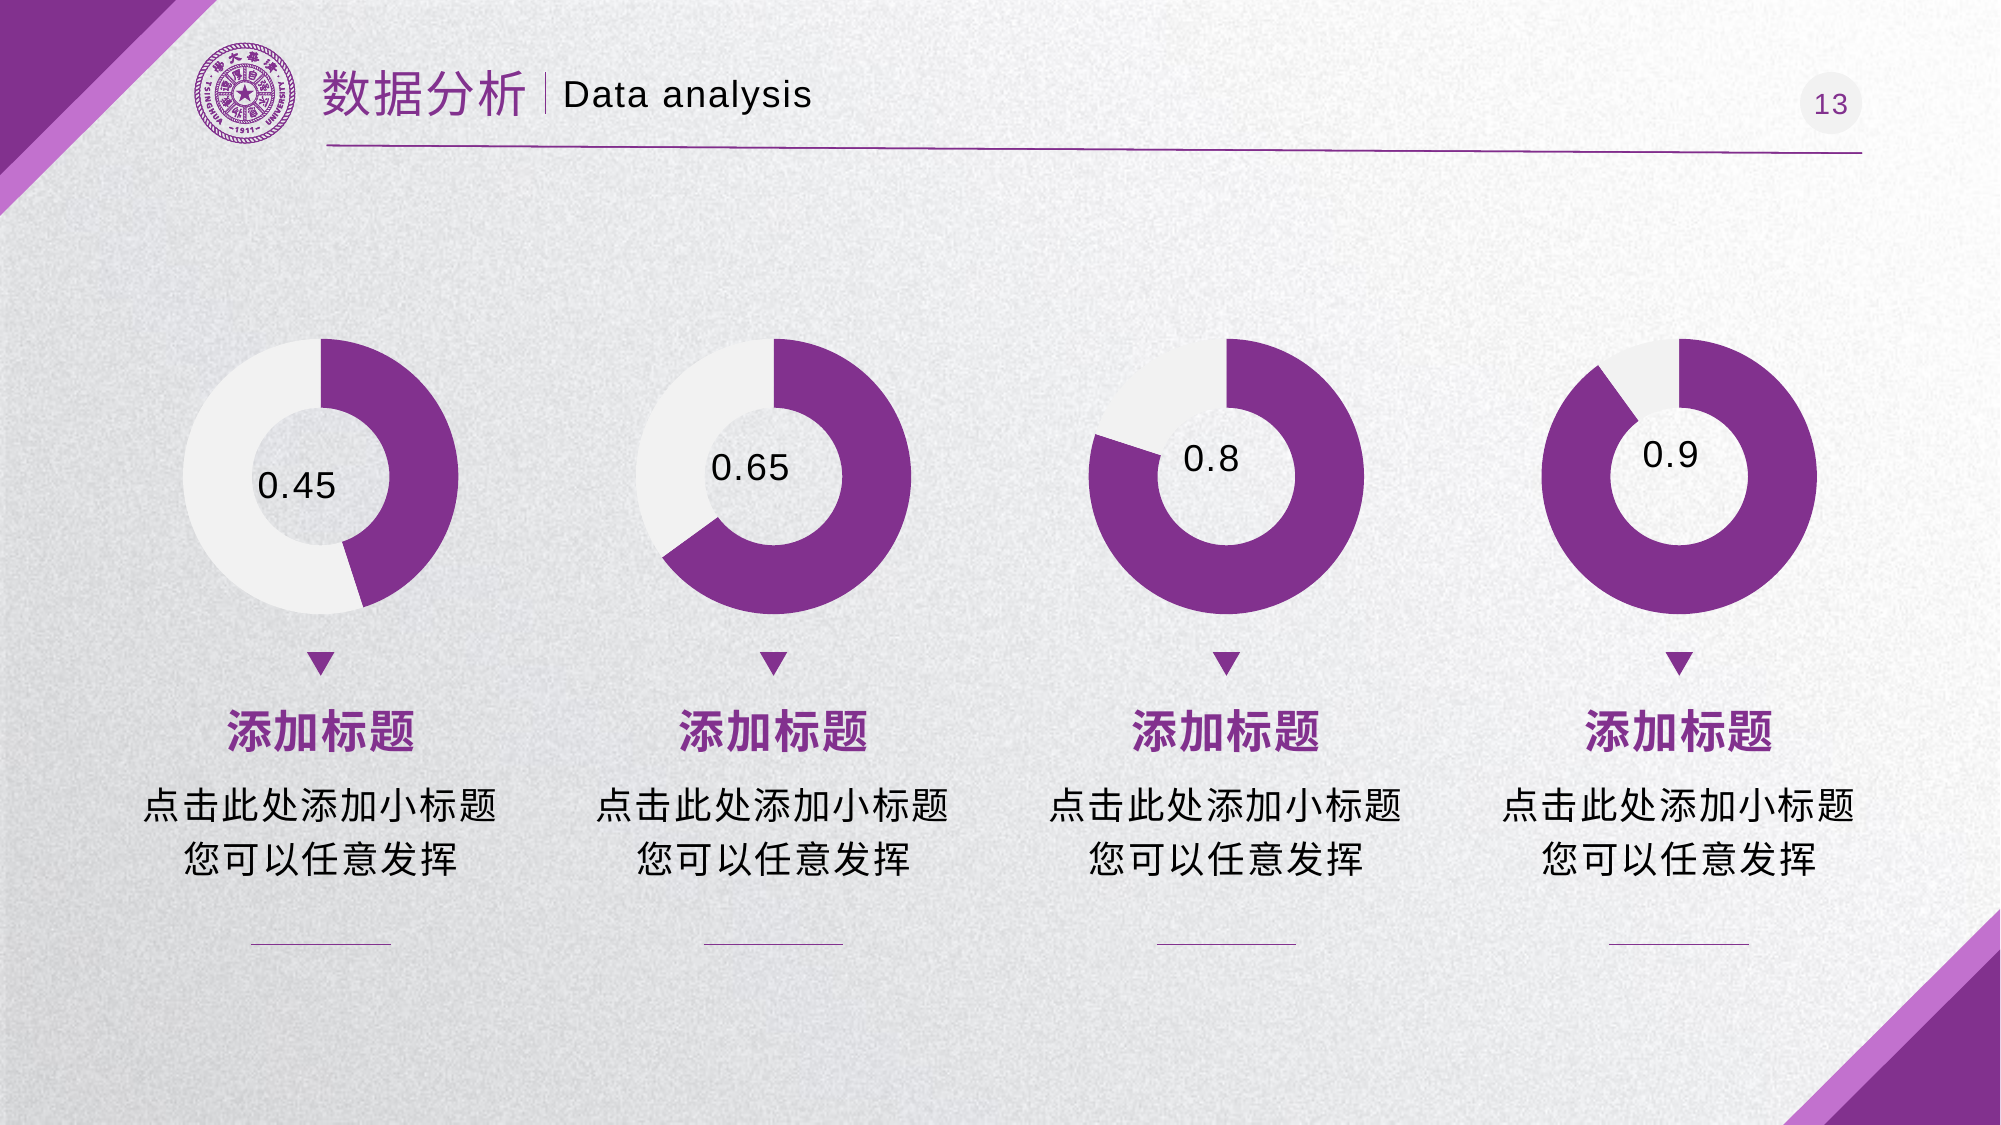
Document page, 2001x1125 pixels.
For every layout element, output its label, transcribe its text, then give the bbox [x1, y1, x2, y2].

text_box [194, 42, 296, 144]
text_box Data analysis [548, 62, 828, 123]
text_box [326, 145, 1863, 154]
picture [0, 0, 2000, 1125]
text_box 数据分析 [306, 55, 543, 130]
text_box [22, 290, 1978, 945]
